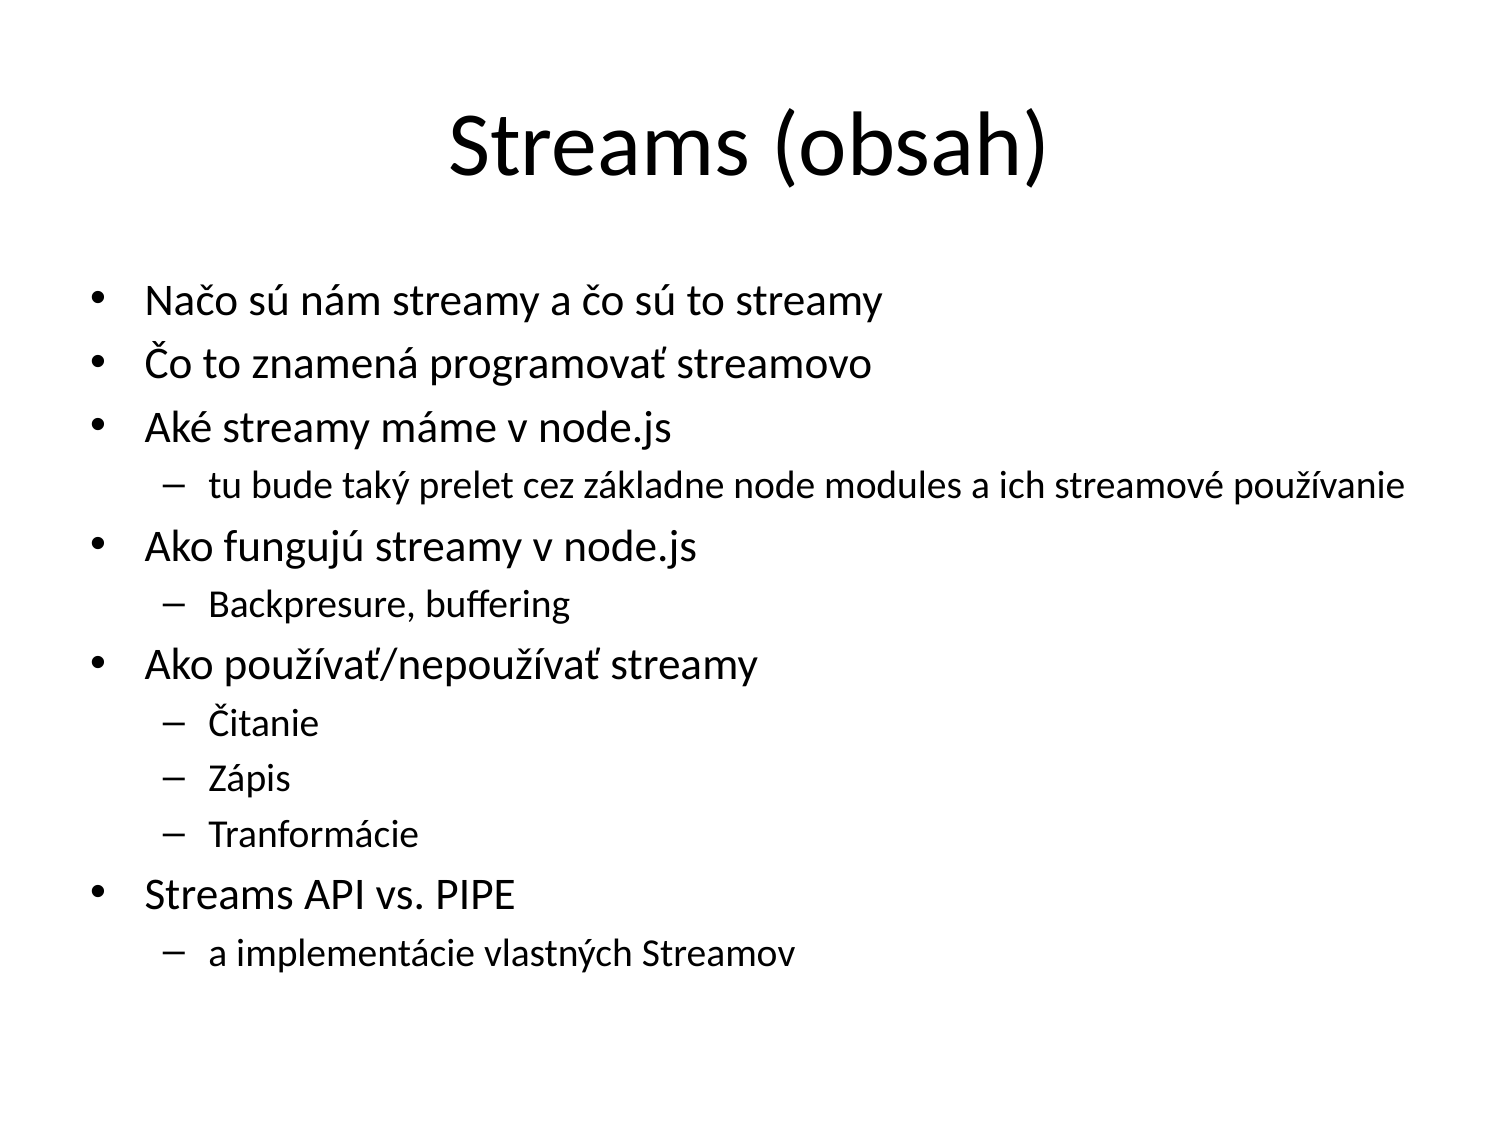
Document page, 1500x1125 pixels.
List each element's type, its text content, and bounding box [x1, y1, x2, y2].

list Načo sú nám streamy a čo sú to streamy Čo to znamená programovať streamovo Aké streamy máme v node.js tu bude taký prelet cez základne node modules a ich streamové používanie Ako fungujú streamy v node.js Backpresure, buffering Ako používať/nepoužívať streamy Čitanie Zápis Tranformácie Streams API vs. PIPE a implementácie vlastných Streamov [75, 262, 1425, 1005]
title Streams (obsah) [75, 45, 1425, 233]
